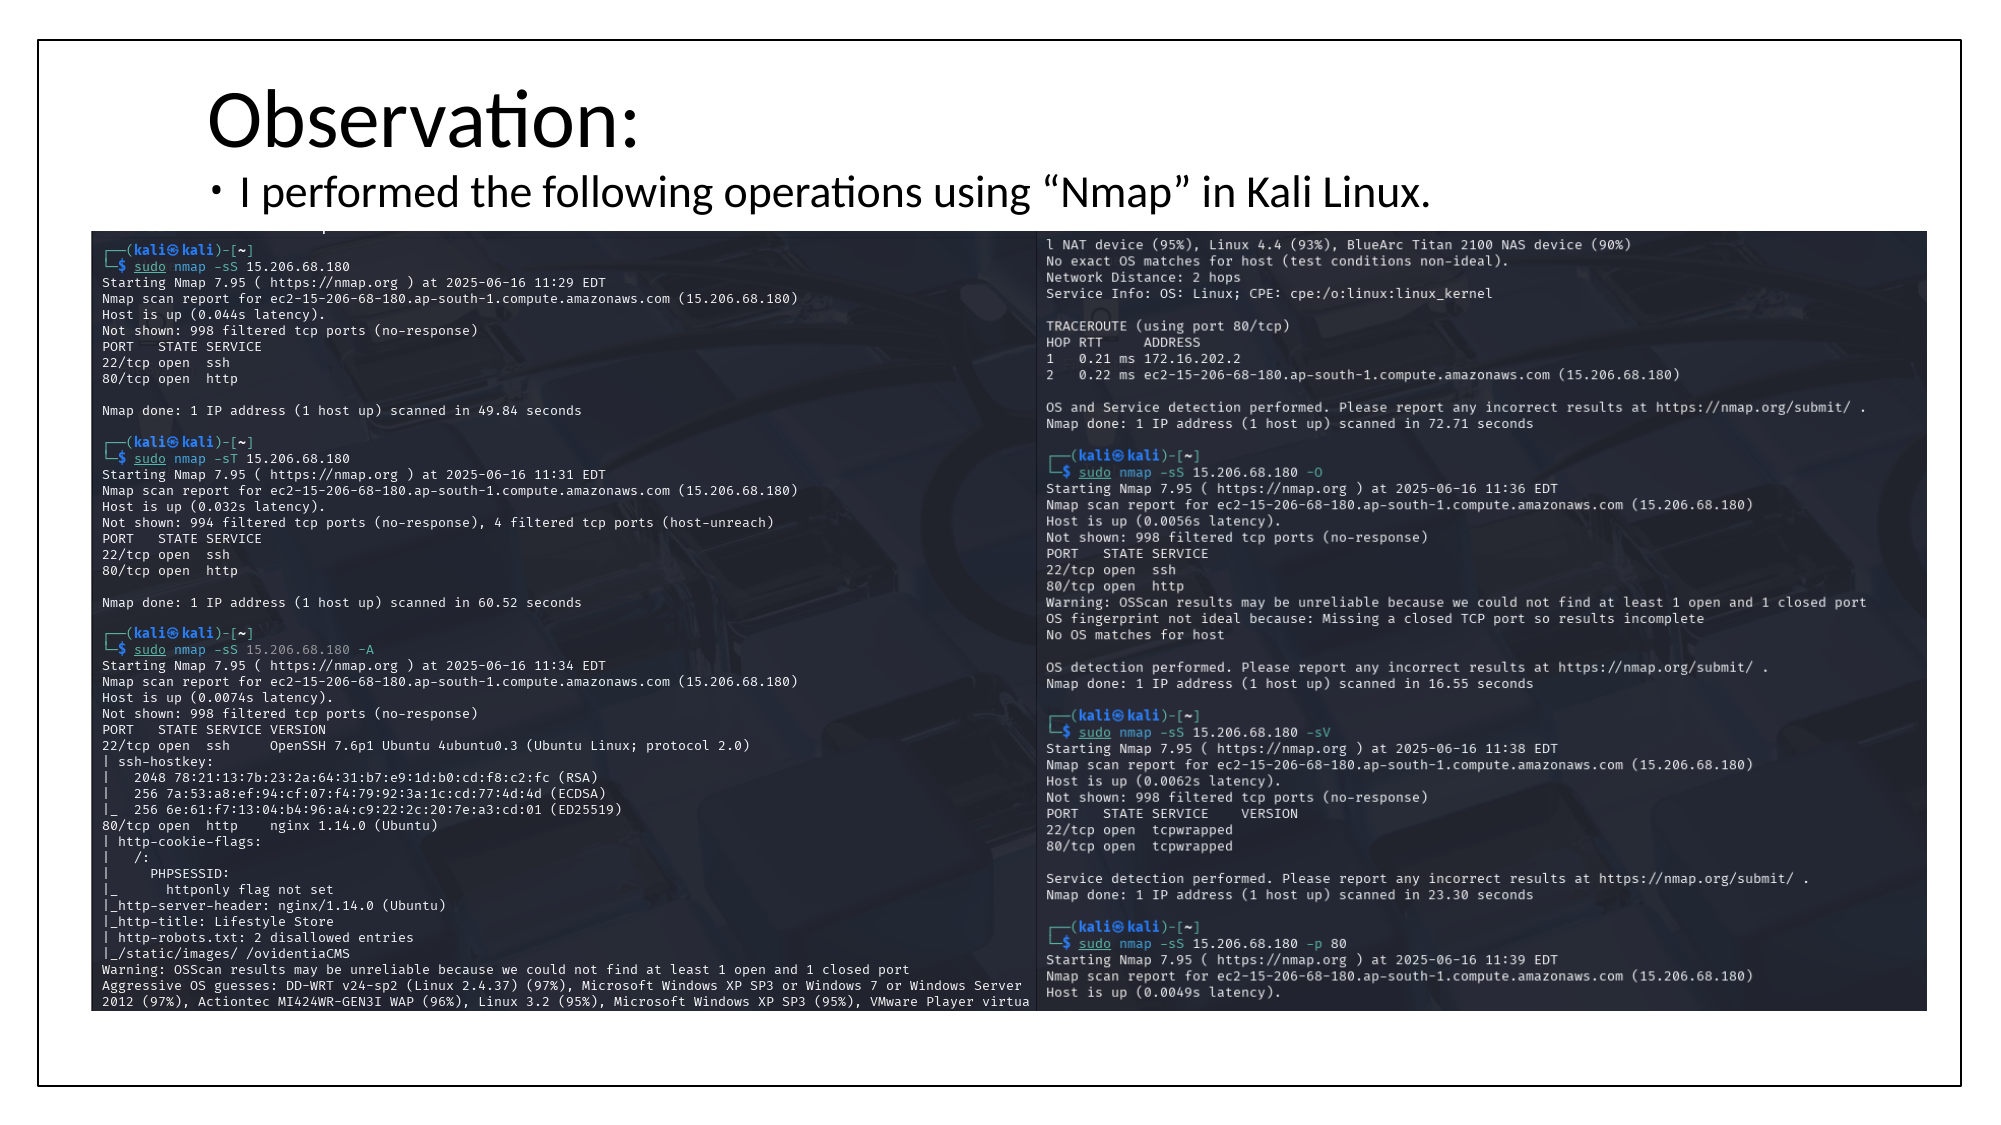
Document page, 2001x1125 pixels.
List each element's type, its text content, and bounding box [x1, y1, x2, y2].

title Observation: [192, 8, 1814, 229]
picture [91, 230, 1928, 1012]
list I performed the following operations using “Nmap” in Kali Linux. [186, 159, 1807, 229]
